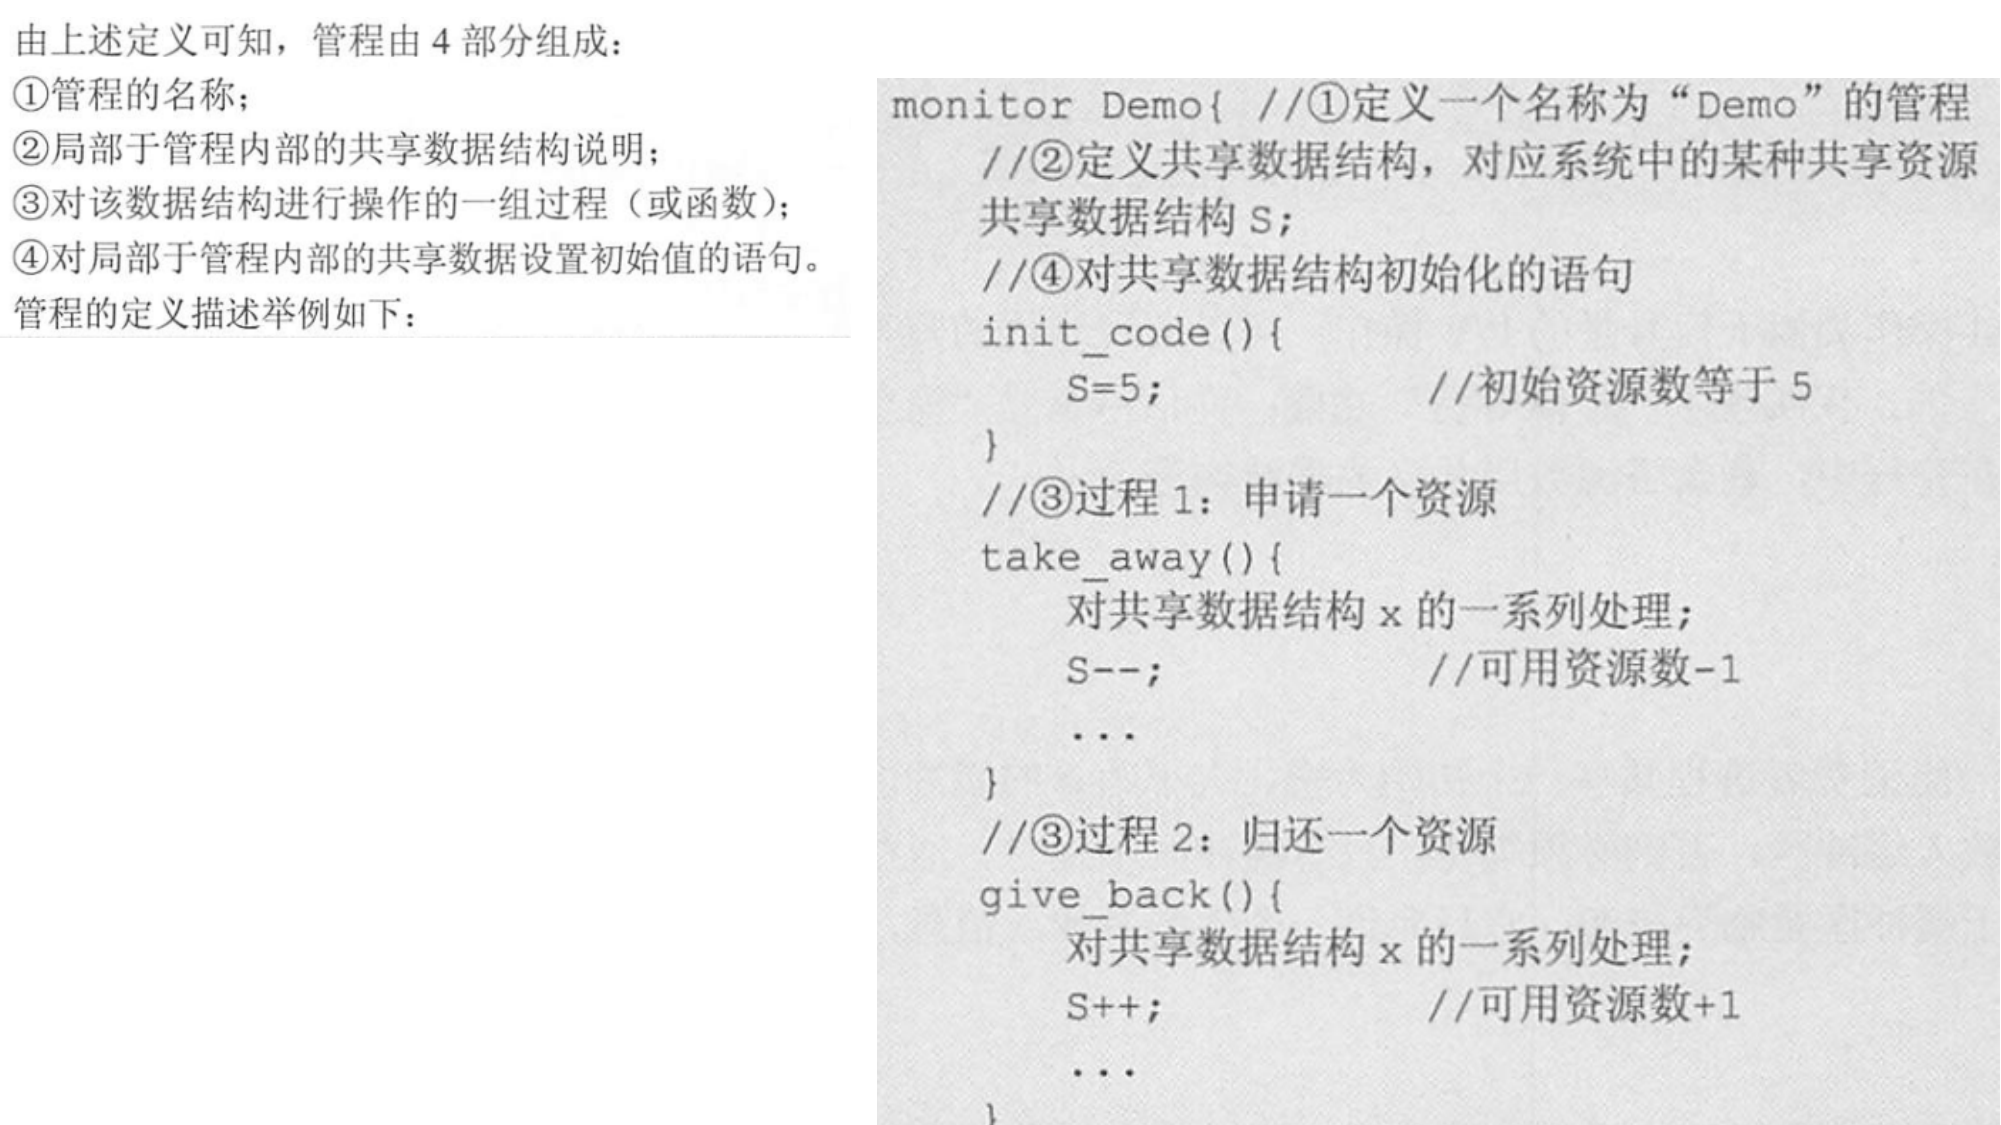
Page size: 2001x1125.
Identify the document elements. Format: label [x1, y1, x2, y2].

picture [877, 78, 2000, 1125]
picture [0, 17, 851, 338]
